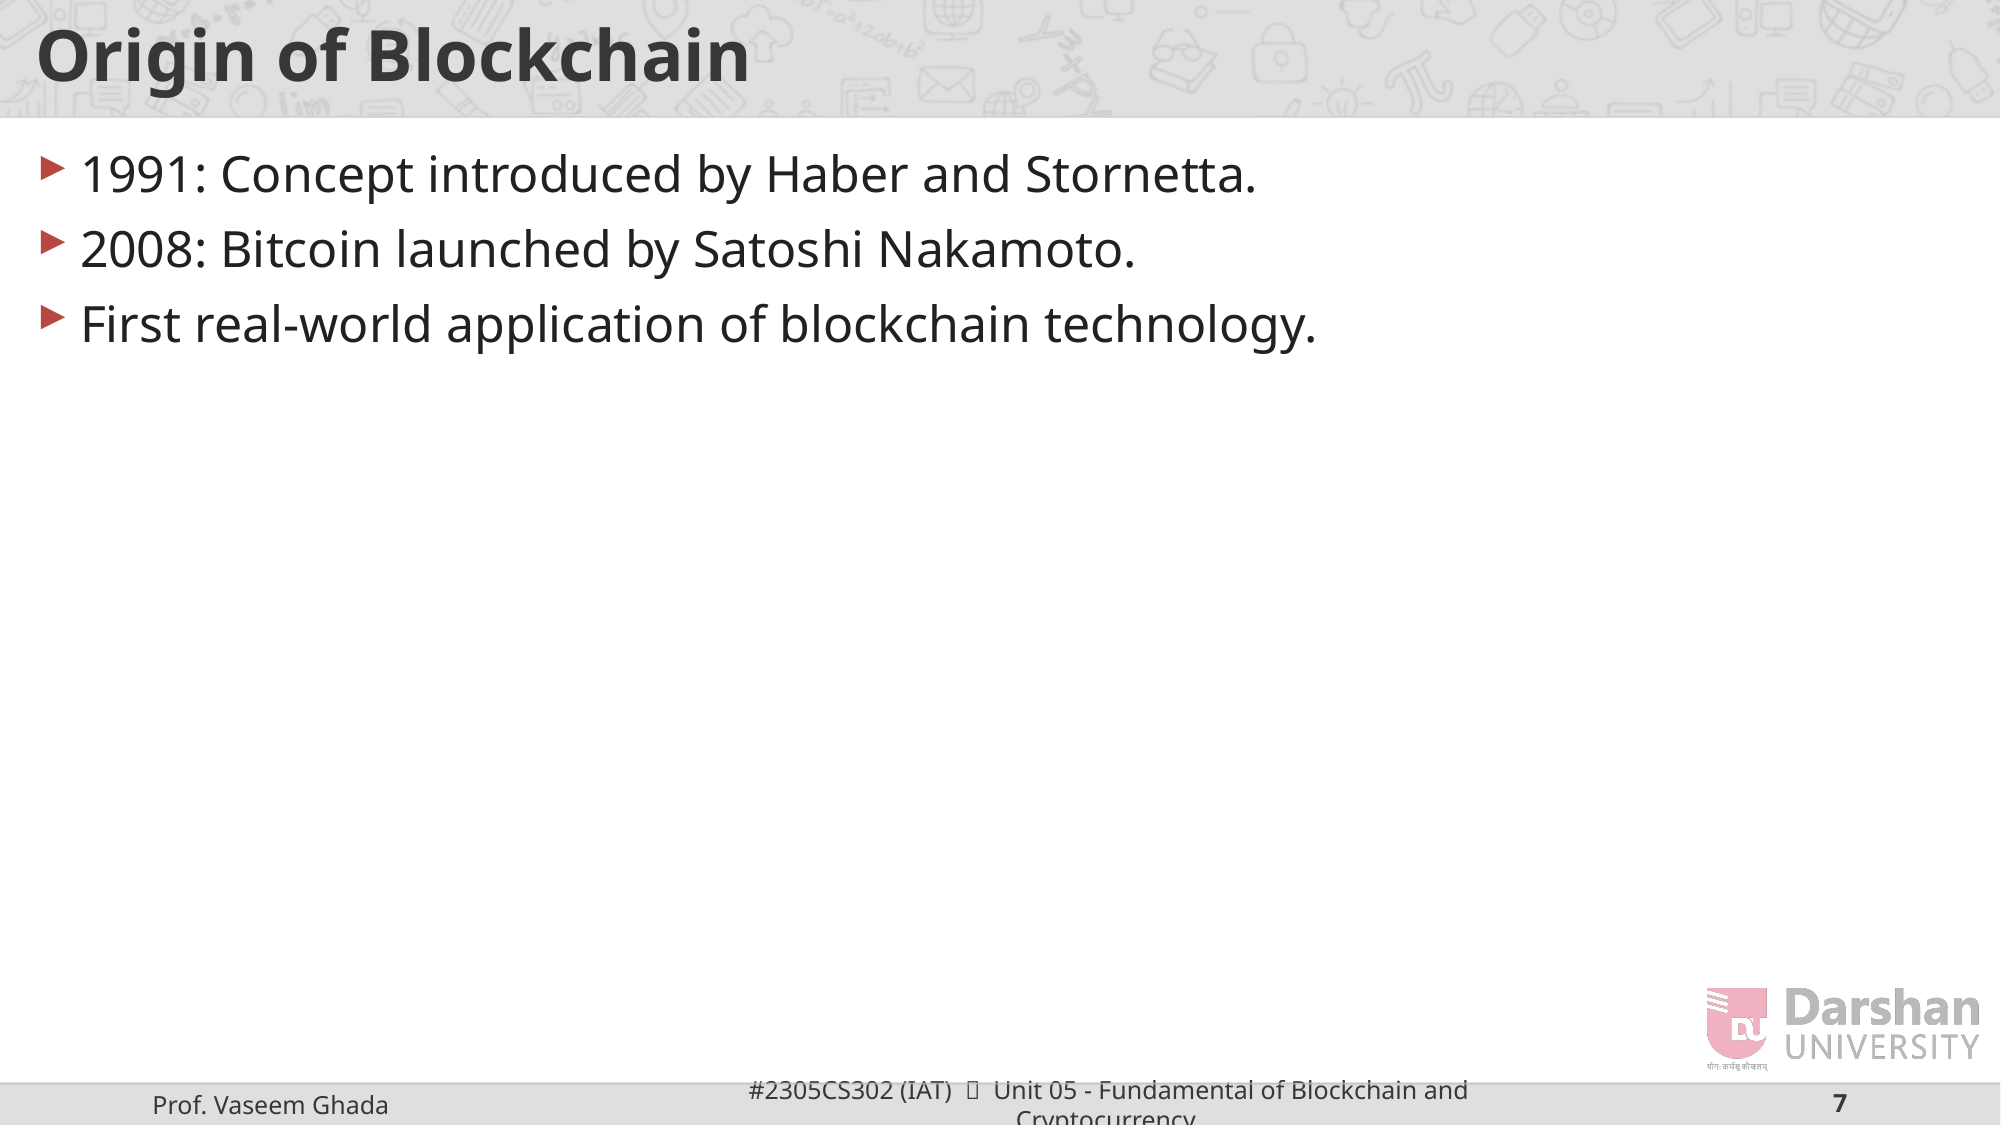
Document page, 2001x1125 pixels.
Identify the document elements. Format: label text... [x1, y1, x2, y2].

title Origin of Blockchain [0, 0, 2000, 117]
list 1991: Concept introduced by Haber and Stornetta. 2008: Bitcoin launched by Satoshi Nakamoto. First real-world application of blockchain technology. [21, 141, 1969, 1059]
picture [1707, 988, 1979, 1071]
